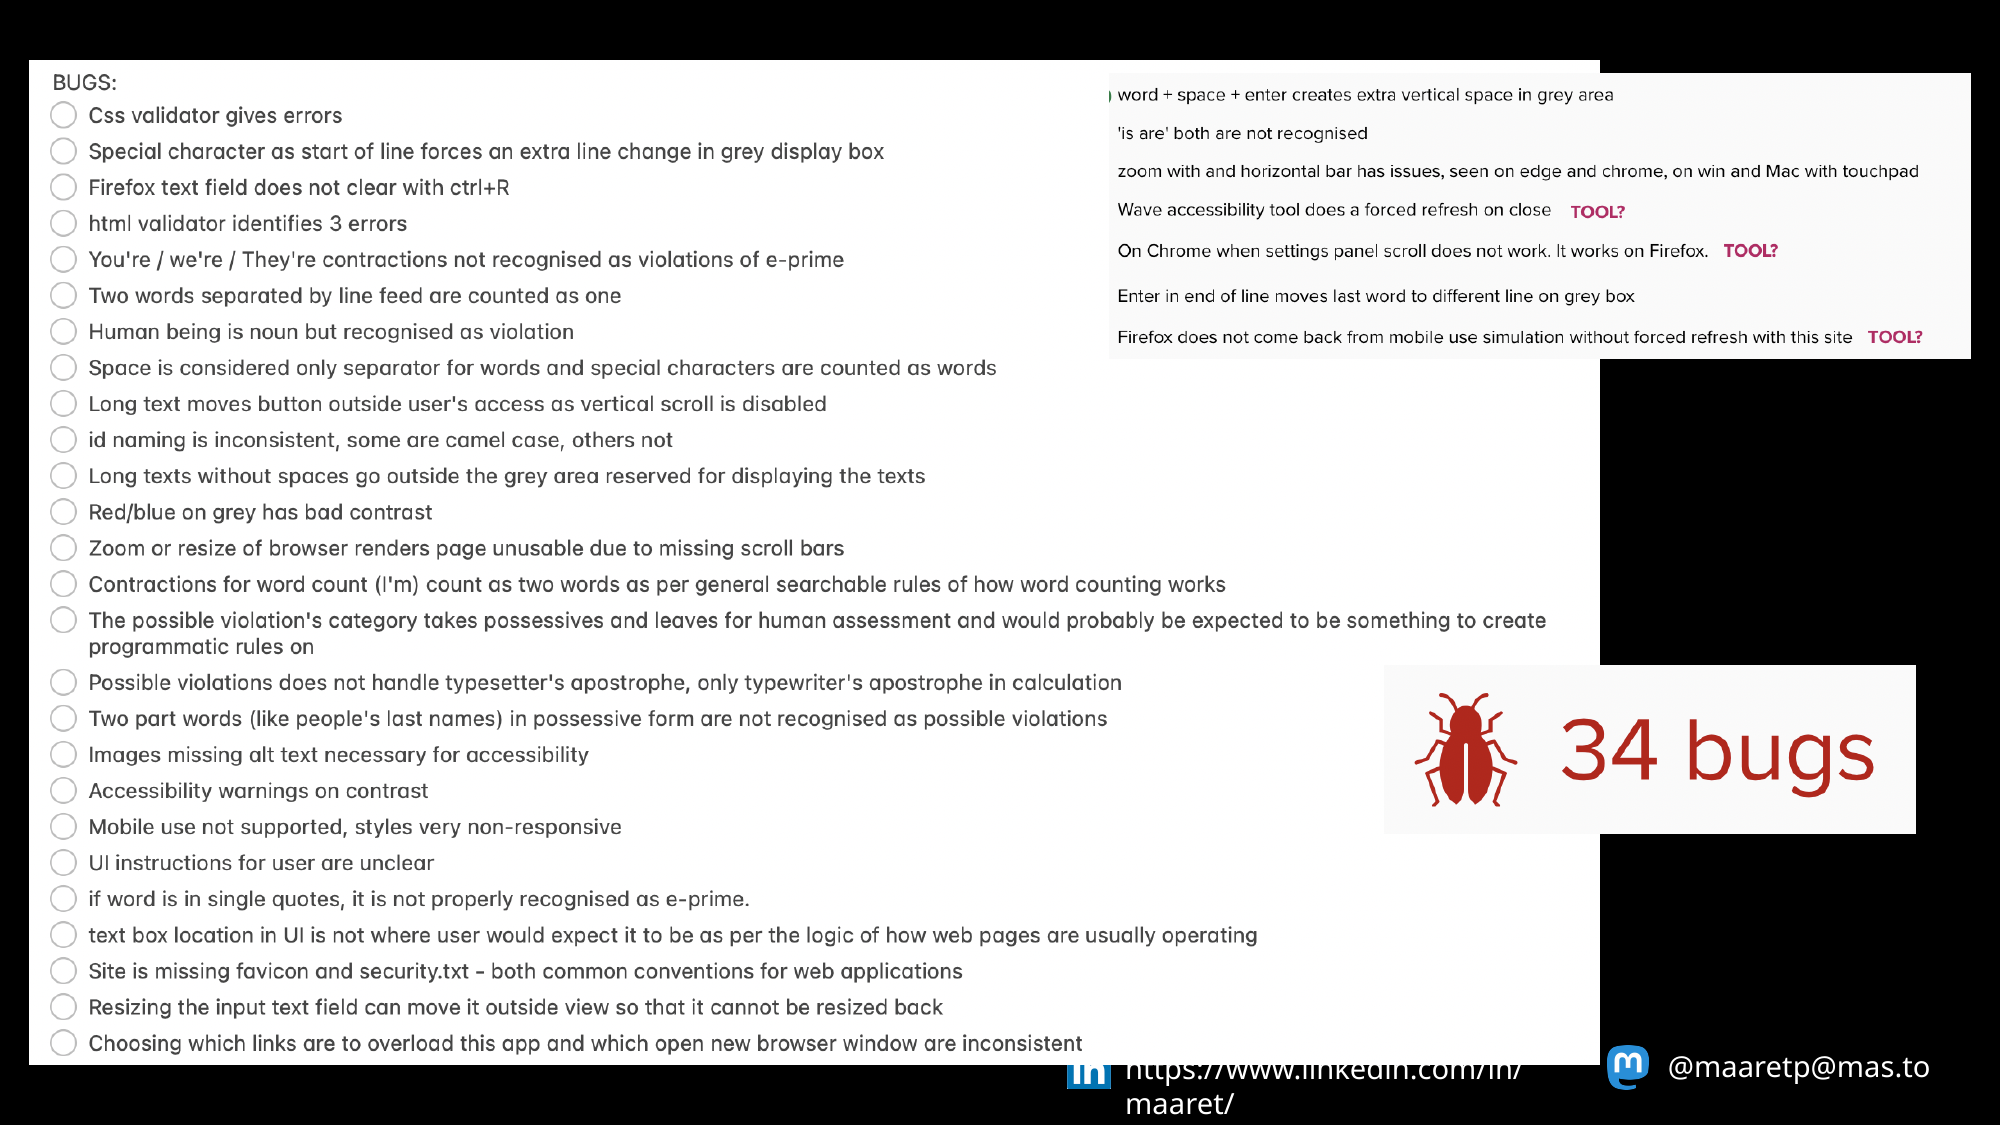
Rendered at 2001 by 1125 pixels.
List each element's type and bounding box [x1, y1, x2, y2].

picture [28, 59, 1972, 1089]
picture [1607, 1045, 1649, 1090]
